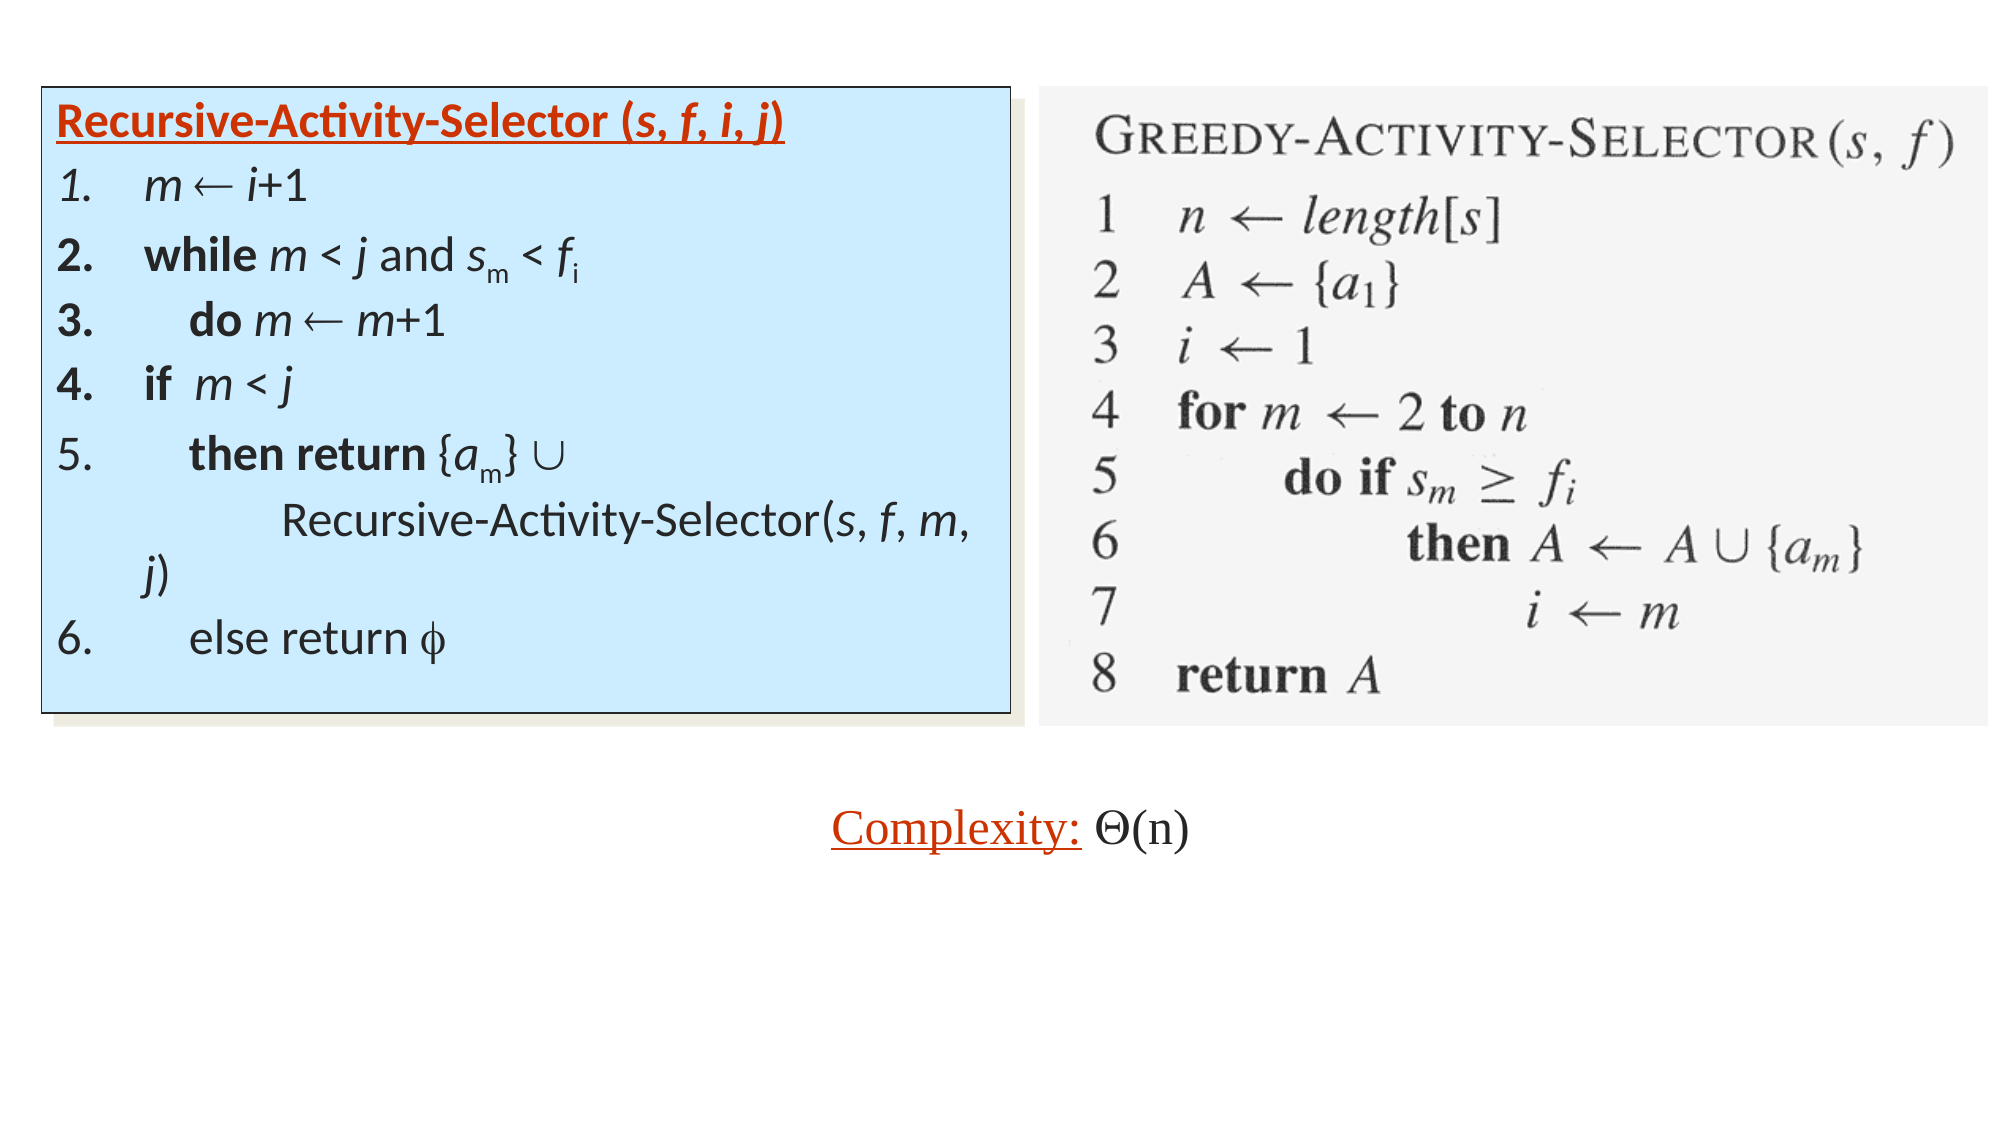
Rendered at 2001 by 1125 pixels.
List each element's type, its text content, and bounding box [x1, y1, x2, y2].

picture [1039, 86, 1988, 726]
list Recursive-Activity-Selector (s, f, i, j) m  i+1 while m < j and sm < fi do m  m+1 if m < j then return {am}  Recursive-Activity-Selector(s, f, m, j) else return  [41, 86, 1011, 714]
text_box Complexity: (n) [816, 787, 1205, 862]
